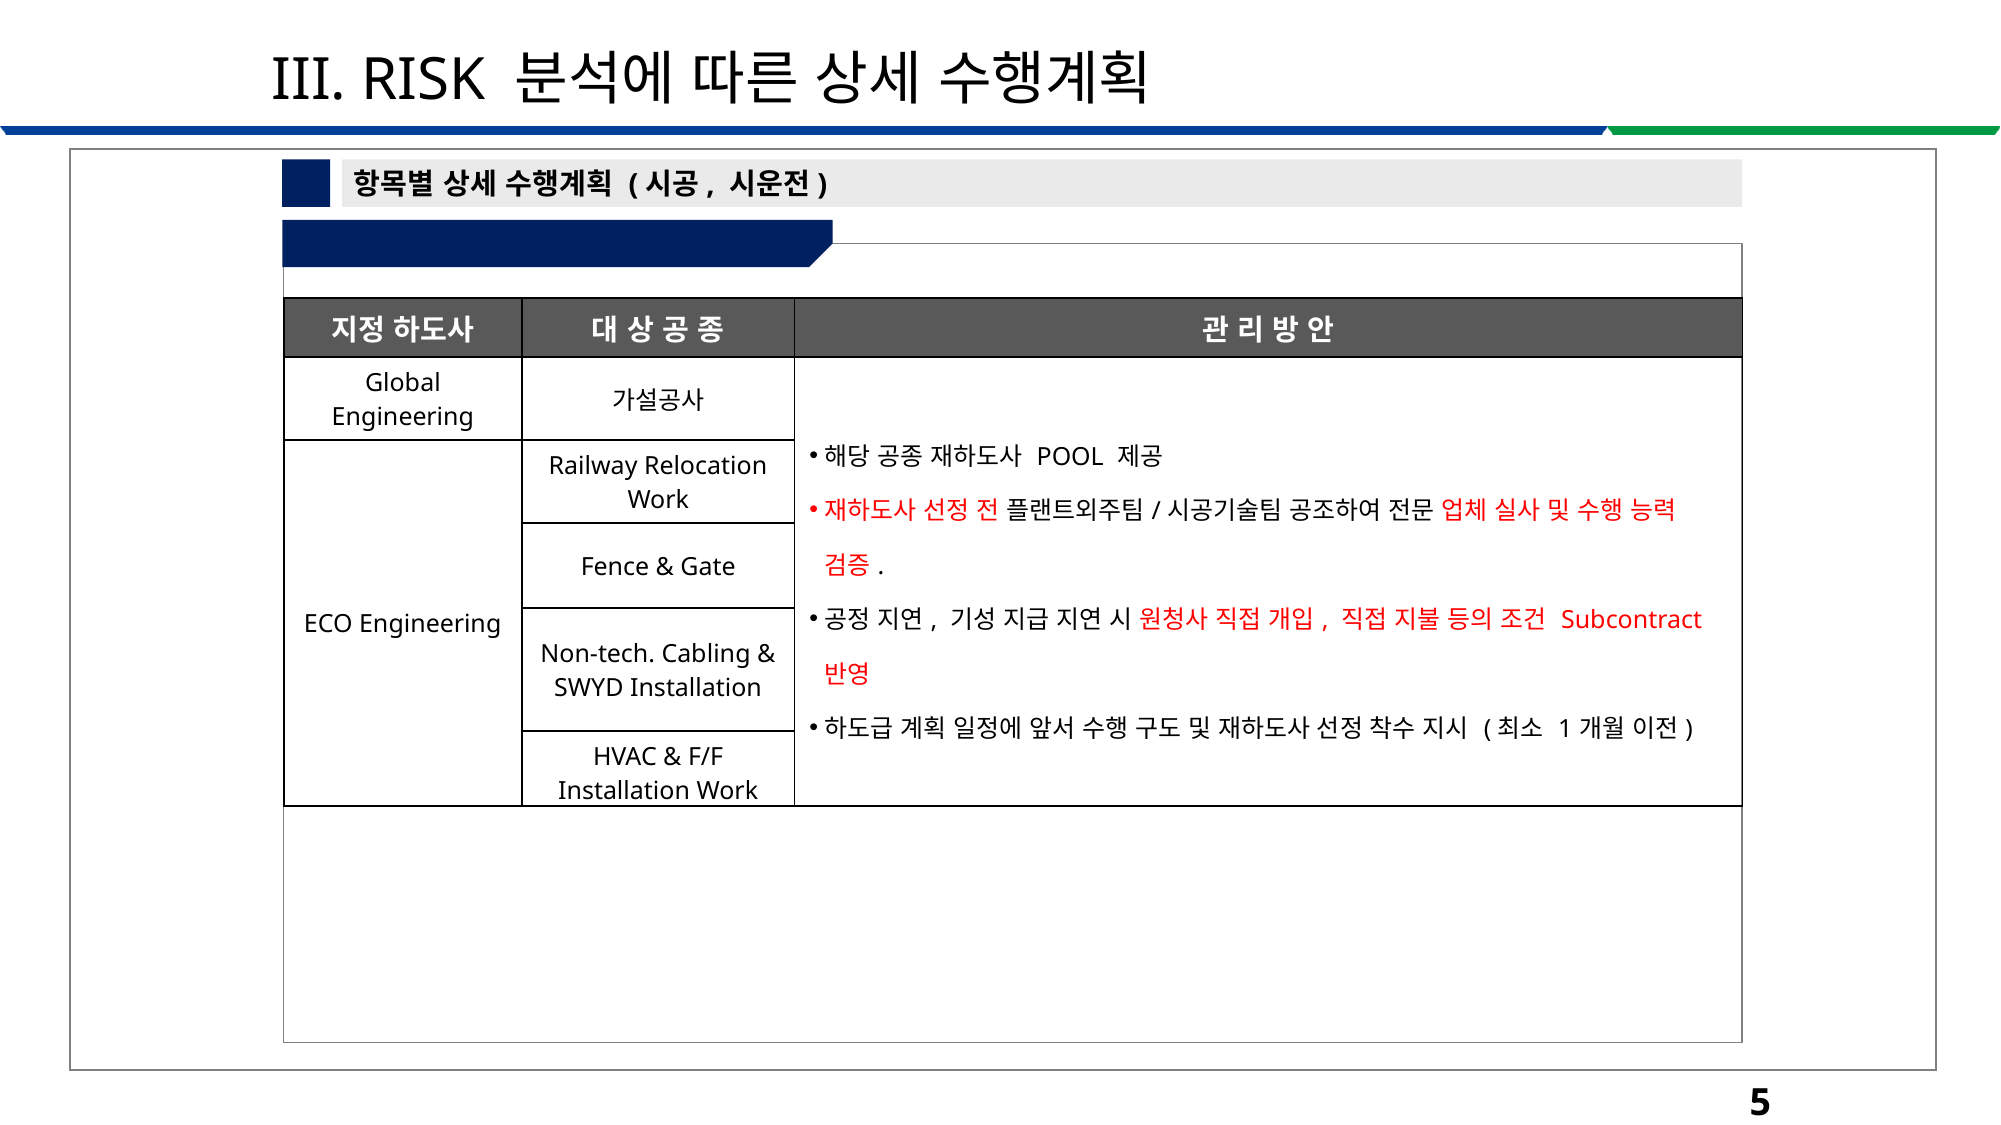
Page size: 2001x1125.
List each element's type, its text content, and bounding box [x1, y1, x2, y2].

table_cell HVAC & F/F Installation Work [523, 732, 794, 805]
text_box [283, 807, 1743, 1043]
table_cell ECO Engineering [285, 441, 521, 805]
picture [0, 126, 2000, 135]
table_cell Railway Relocation Work [523, 441, 794, 522]
table_cell 가설공사 [523, 358, 794, 439]
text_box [282, 159, 1743, 207]
table_header 관 리 방 안 [795, 299, 1742, 356]
table_cell Global Engineering [285, 358, 521, 439]
text_box III. RISK 분석에 따른 상세 수행계획 [256, 33, 1167, 118]
table_cell Non-tech. Cabling & SWYD Installation [523, 609, 794, 730]
table_header 대 상 공 종 [523, 299, 794, 356]
text_box [283, 243, 1743, 297]
table_header 지정 하도사 [285, 299, 521, 356]
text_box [282, 218, 912, 268]
table_cell 해당 공종 재하도사 POOL 제공 재하도사 선정 전 플랜트외주팀/시공기술팀 공조하여 전문 업체 실사 및 수행 능력 검증. 공정 지연, 기성 지급 지연 시 원청사 직접 개입, 직접 지불 등의 조건 Subcontract 반영 하도급 계획 일정에 앞서 수행 구도 및 재하도사 선정 착수 지시 (최소 1개월 이전) [795, 358, 1742, 805]
table_cell Fence & Gate [523, 524, 794, 607]
text_box 51 [1734, 1070, 1796, 1111]
